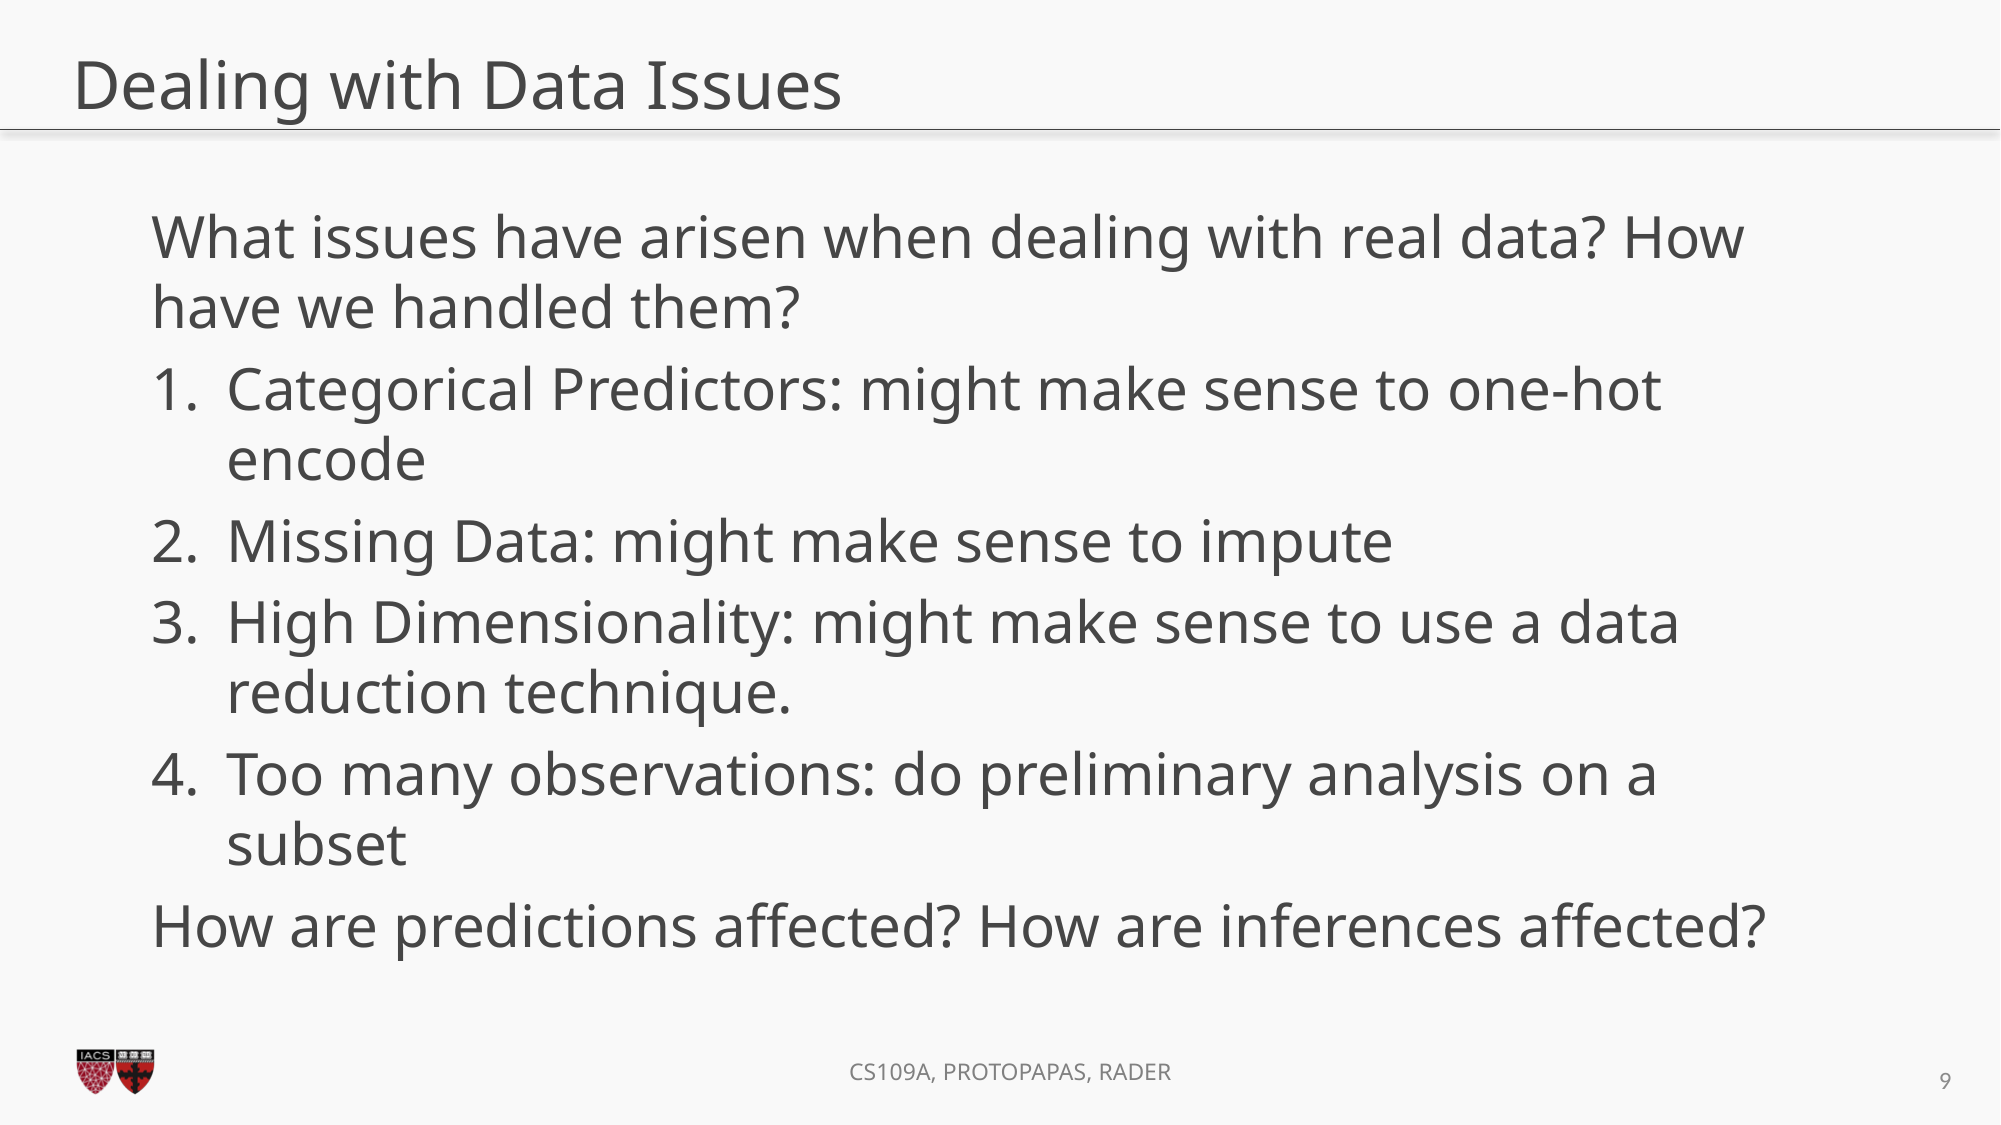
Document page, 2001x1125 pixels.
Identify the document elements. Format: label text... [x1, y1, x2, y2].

slide_number 9 [1500, 1050, 1967, 1110]
title Dealing with Data Issues [57, 35, 1943, 162]
picture [75, 1049, 155, 1095]
list What issues have arisen when dealing with real data? How have we handled them? Categorical Predictors: might make sense to one-hot encode Missing Data: might make sense to impute High Dimensionality: might make sense to use a data reduction technique. Too many observations: do preliminary analysis on a subset How are predictions affected? How are inferences affected? [136, 193, 1831, 1035]
